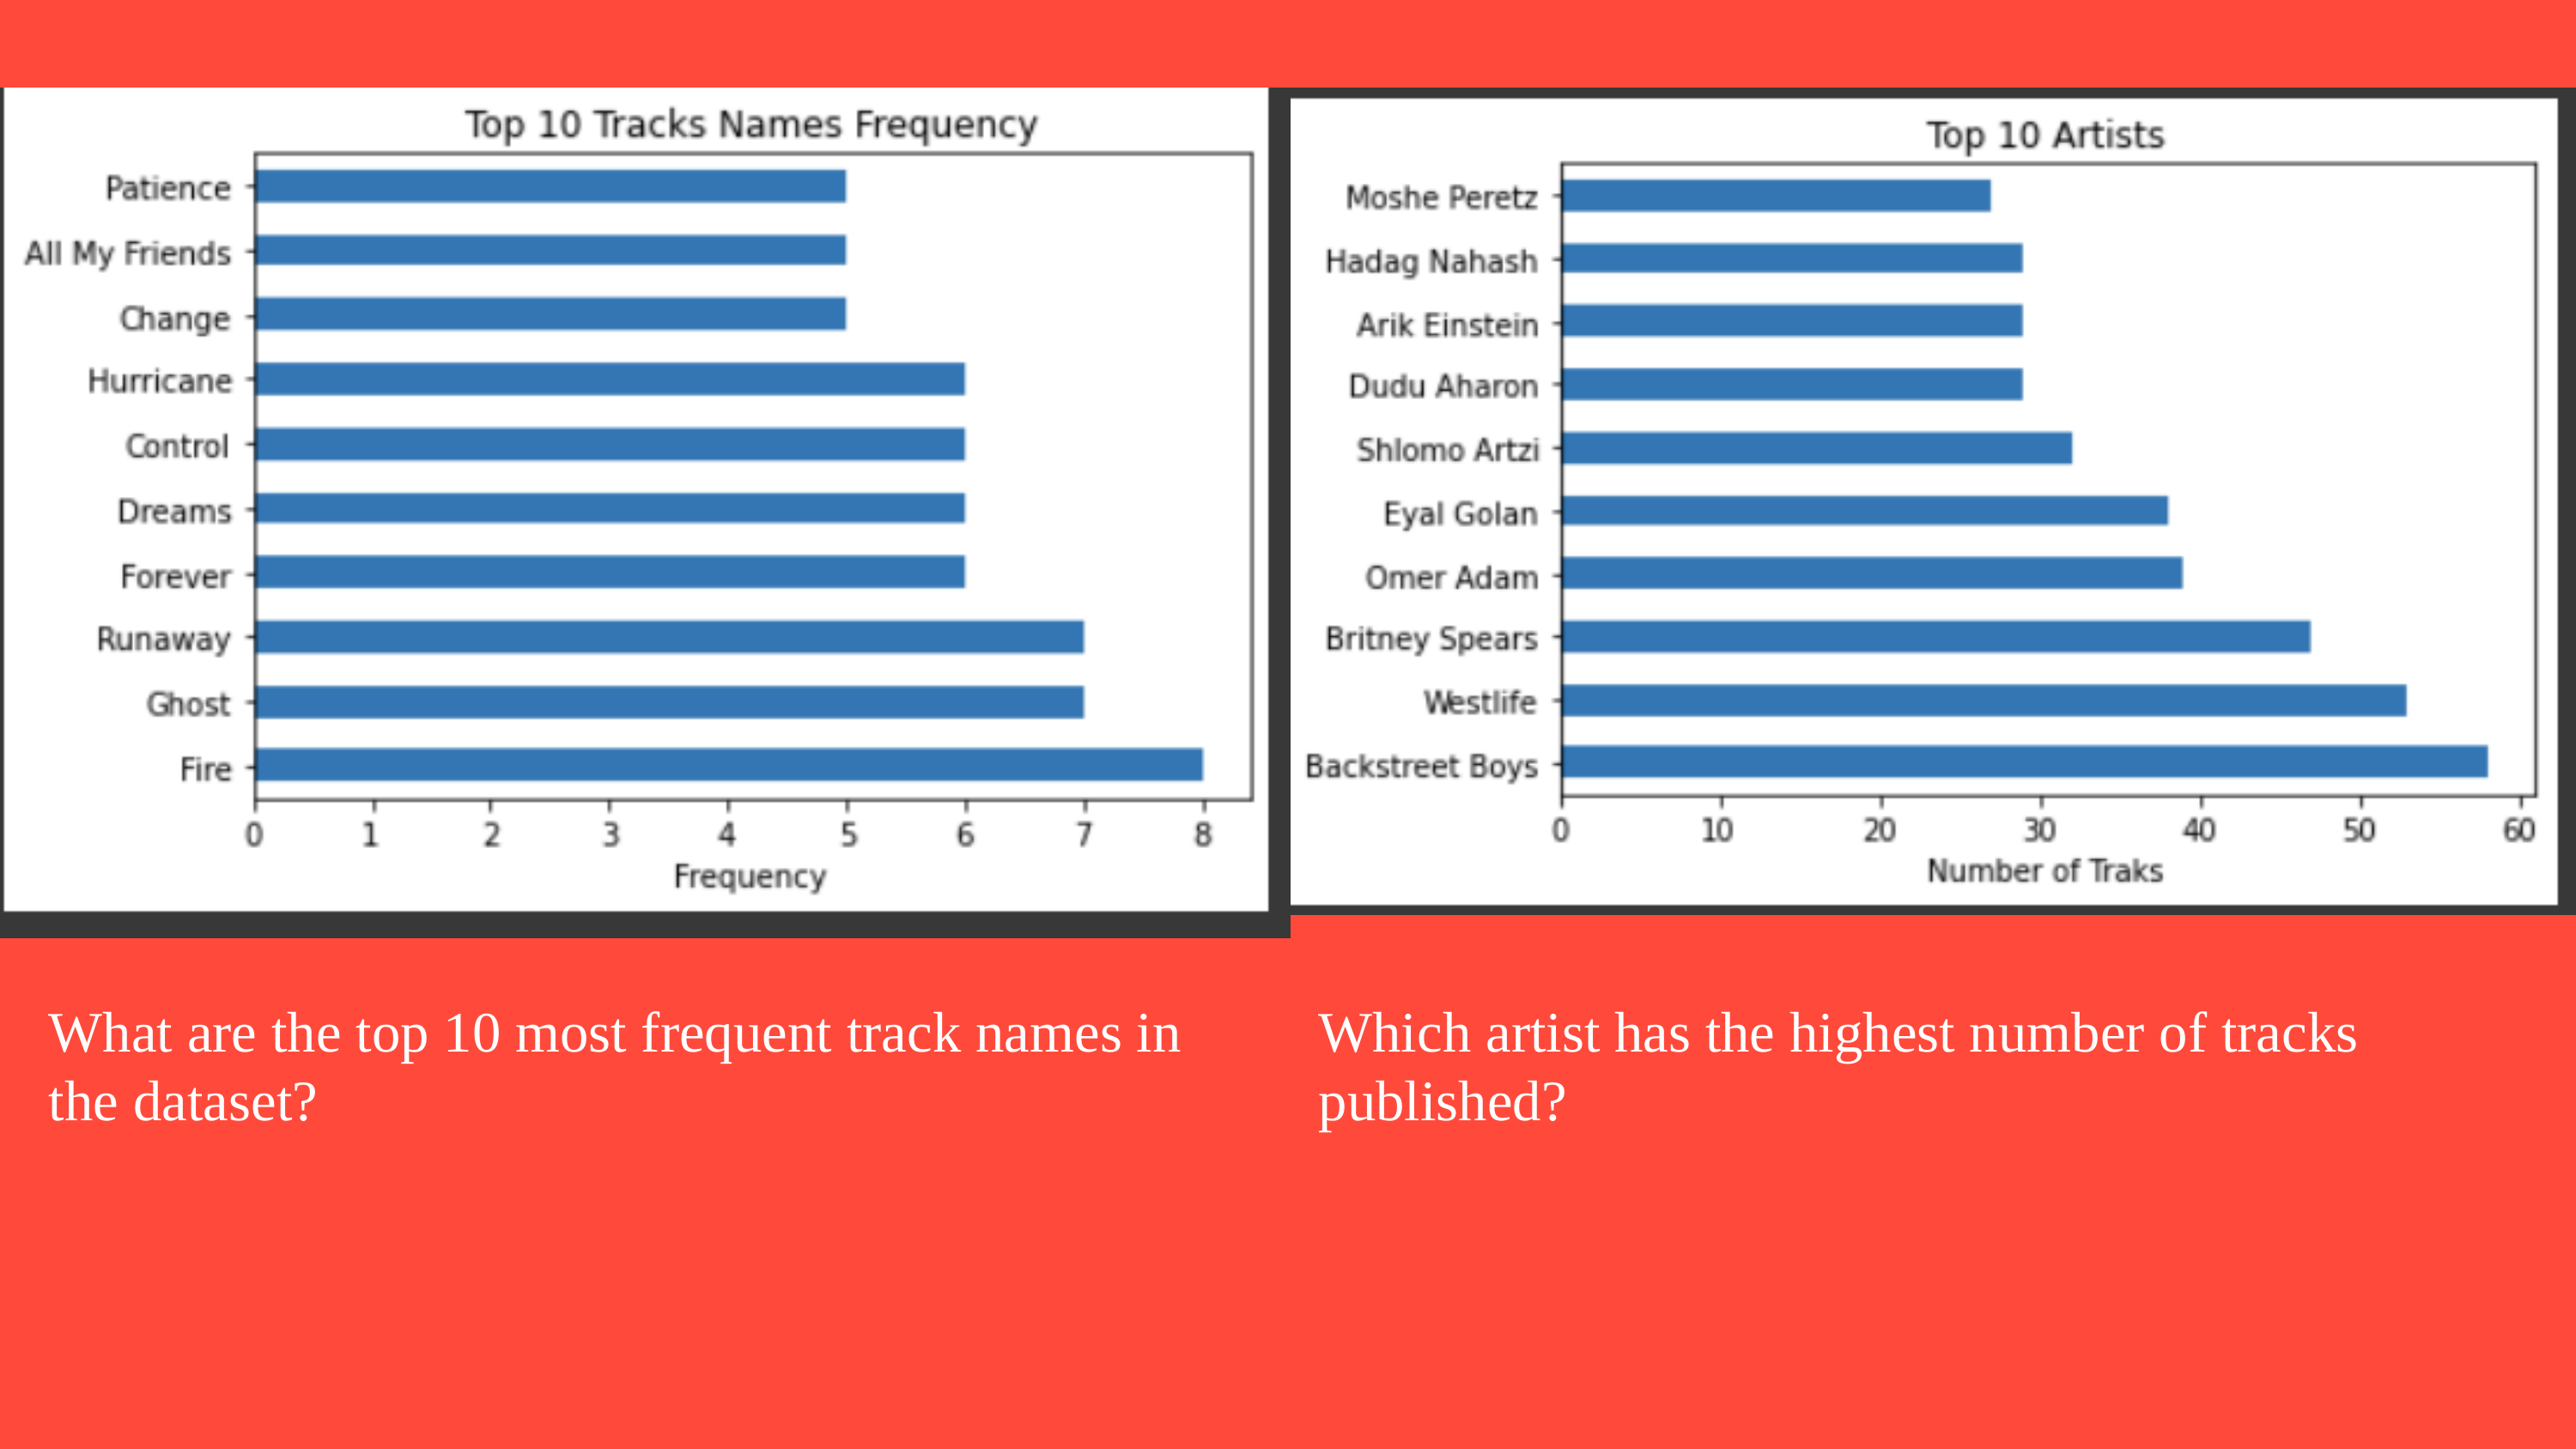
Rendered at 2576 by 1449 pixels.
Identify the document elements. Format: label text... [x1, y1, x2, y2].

picture [0, 87, 2576, 938]
text_box What are the top 10 most frequent track names in the dataset? [35, 988, 1255, 1139]
text_box Which artist has the highest number of tracks published? [1305, 988, 2524, 1139]
